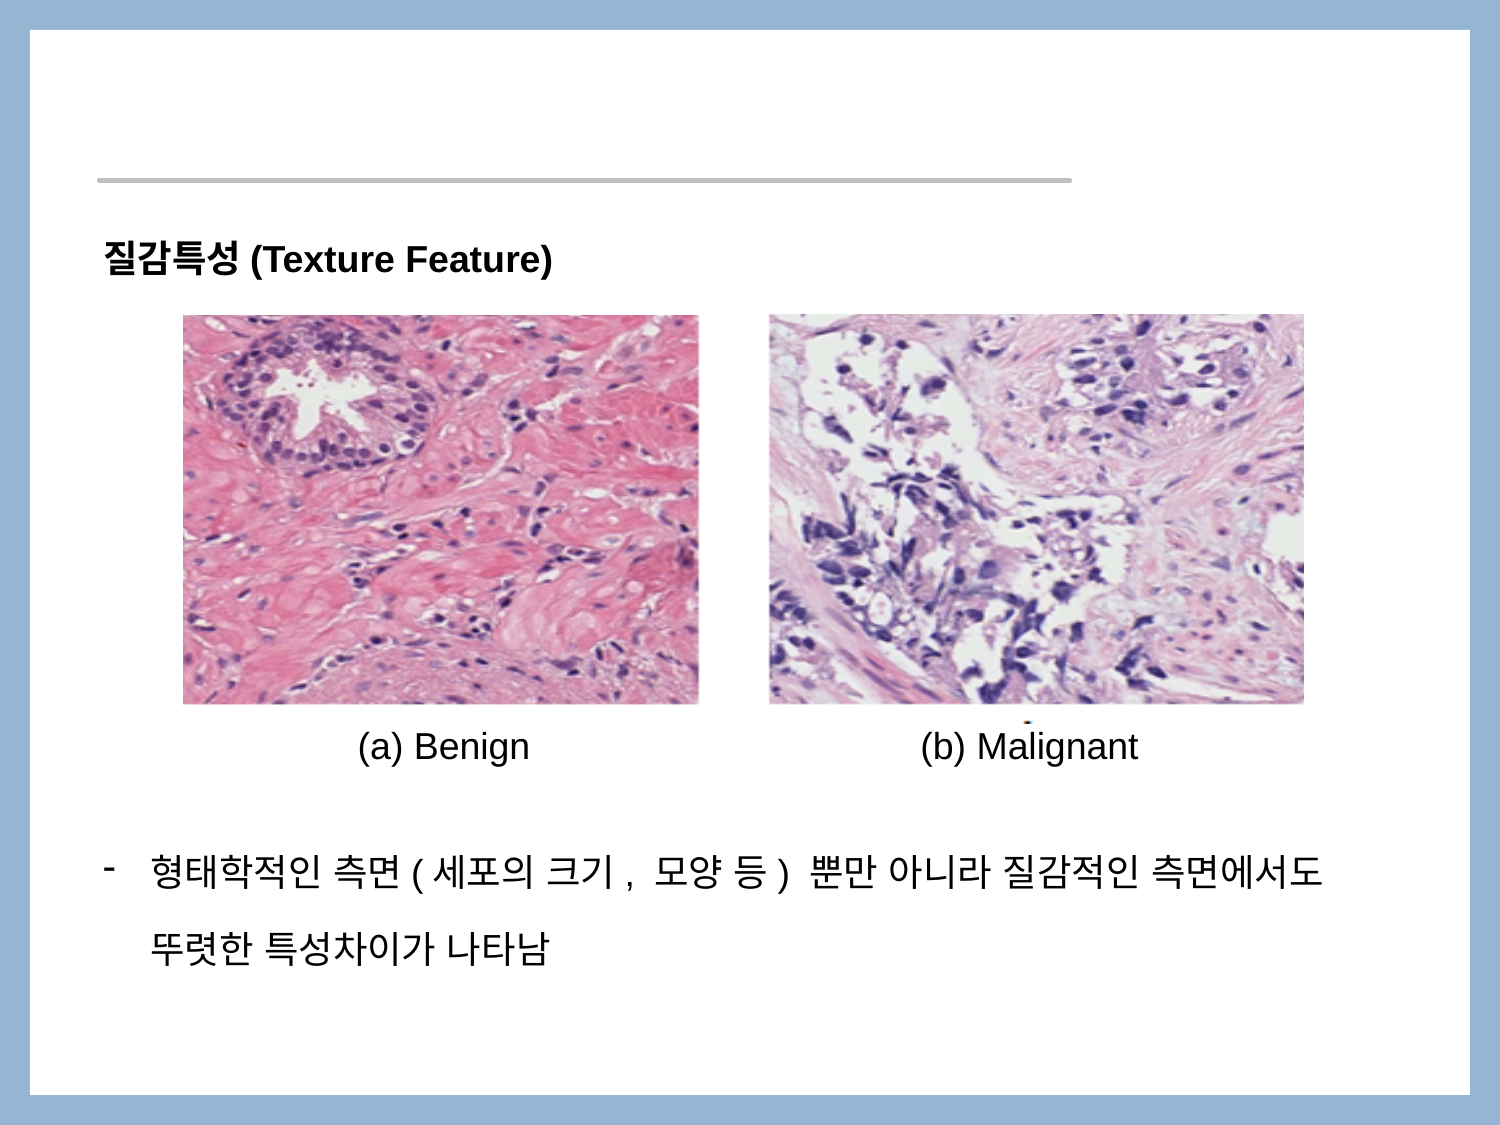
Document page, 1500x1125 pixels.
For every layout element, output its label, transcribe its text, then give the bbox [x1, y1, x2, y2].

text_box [182, 314, 715, 776]
text_box [97, 178, 1072, 183]
text_box 형태학적인 측면(세포의 크기, 모양 등) 뿐만 아니라 질감적인 측면에서도 뚜렷한 특성차이가 나타남 [88, 810, 1400, 979]
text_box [755, 314, 1305, 776]
text_box 질감특성(Texture Feature) [88, 196, 1150, 288]
